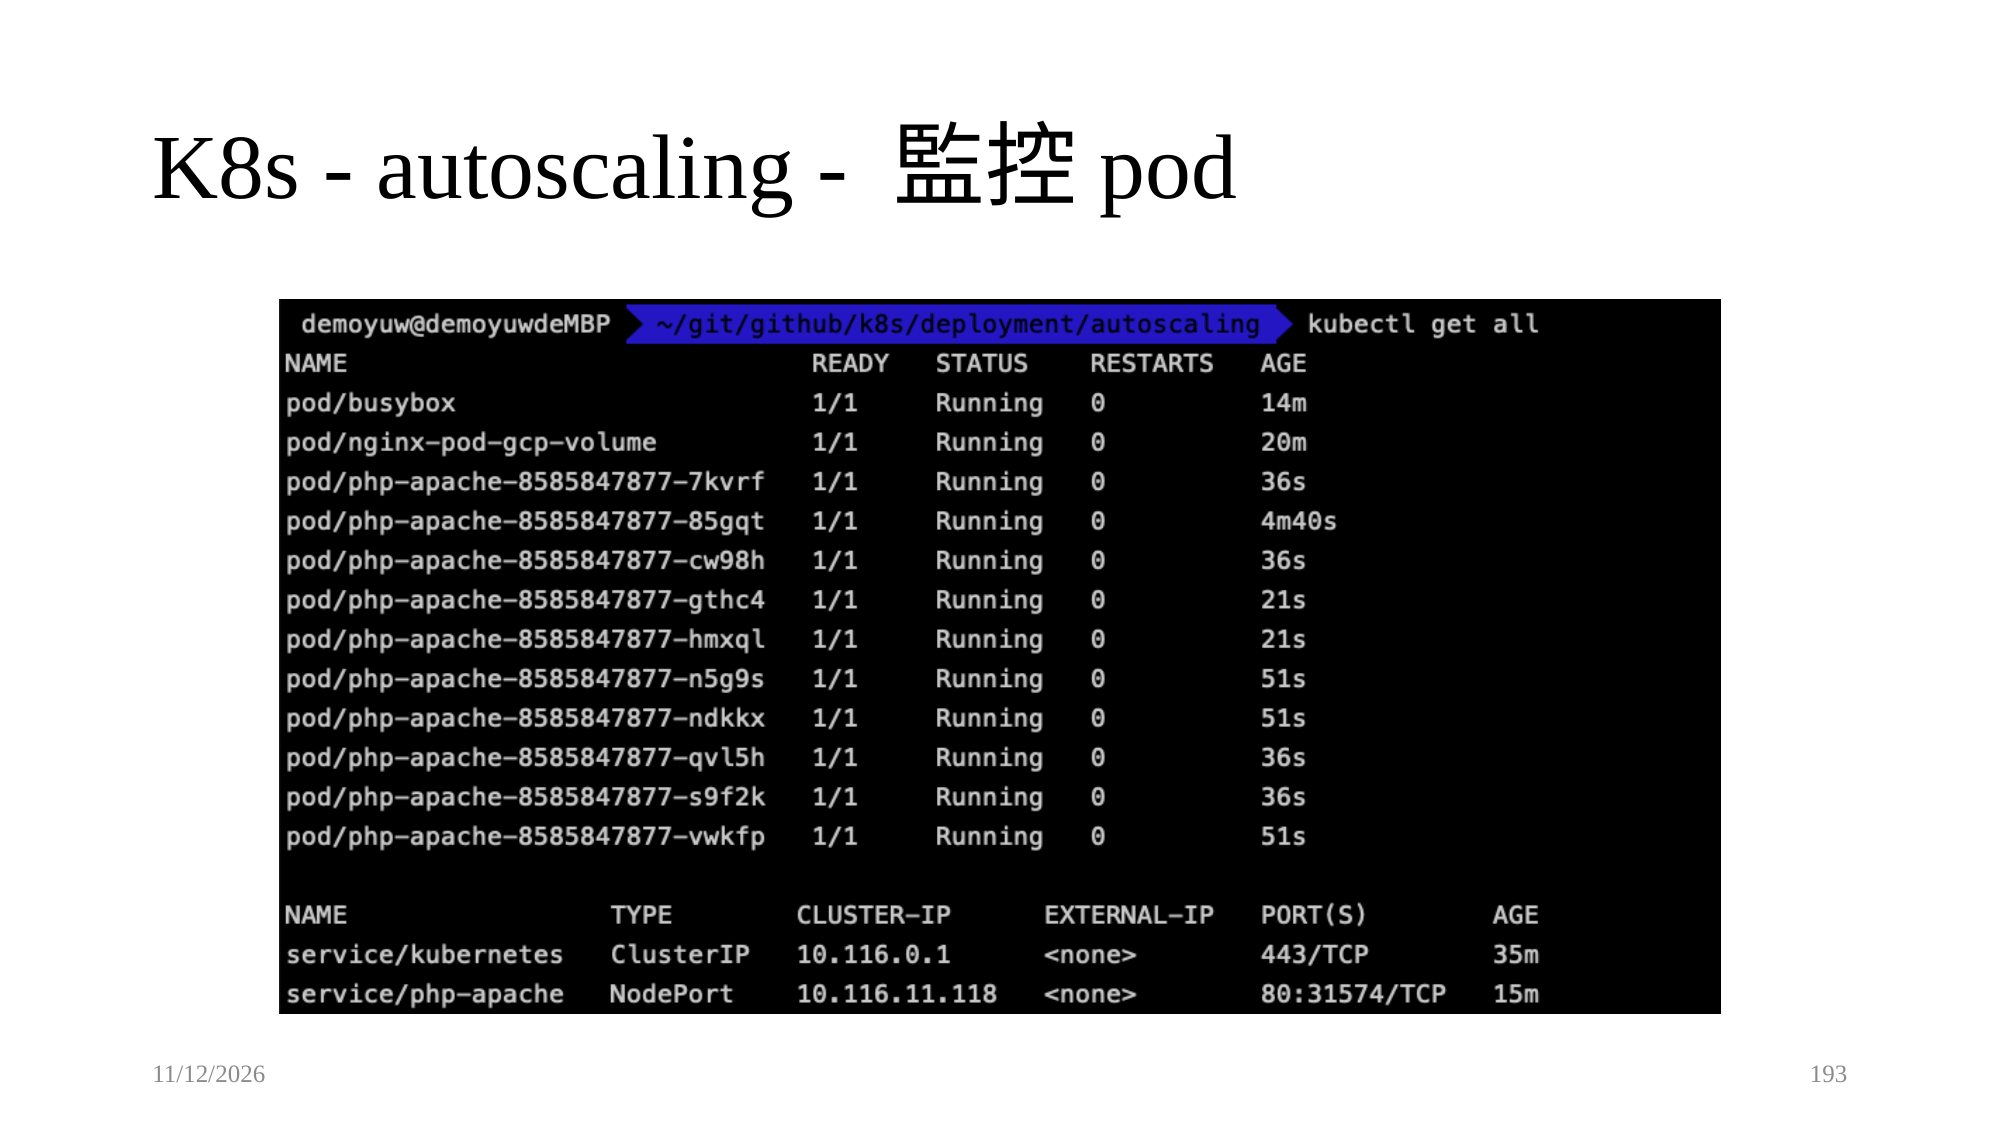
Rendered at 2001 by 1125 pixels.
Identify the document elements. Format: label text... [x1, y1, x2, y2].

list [279, 299, 1721, 1014]
title K8s - autoscaling - 監控pod [137, 59, 1863, 278]
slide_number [137, 1042, 588, 1103]
slide_number 193 [1412, 1042, 1863, 1103]
